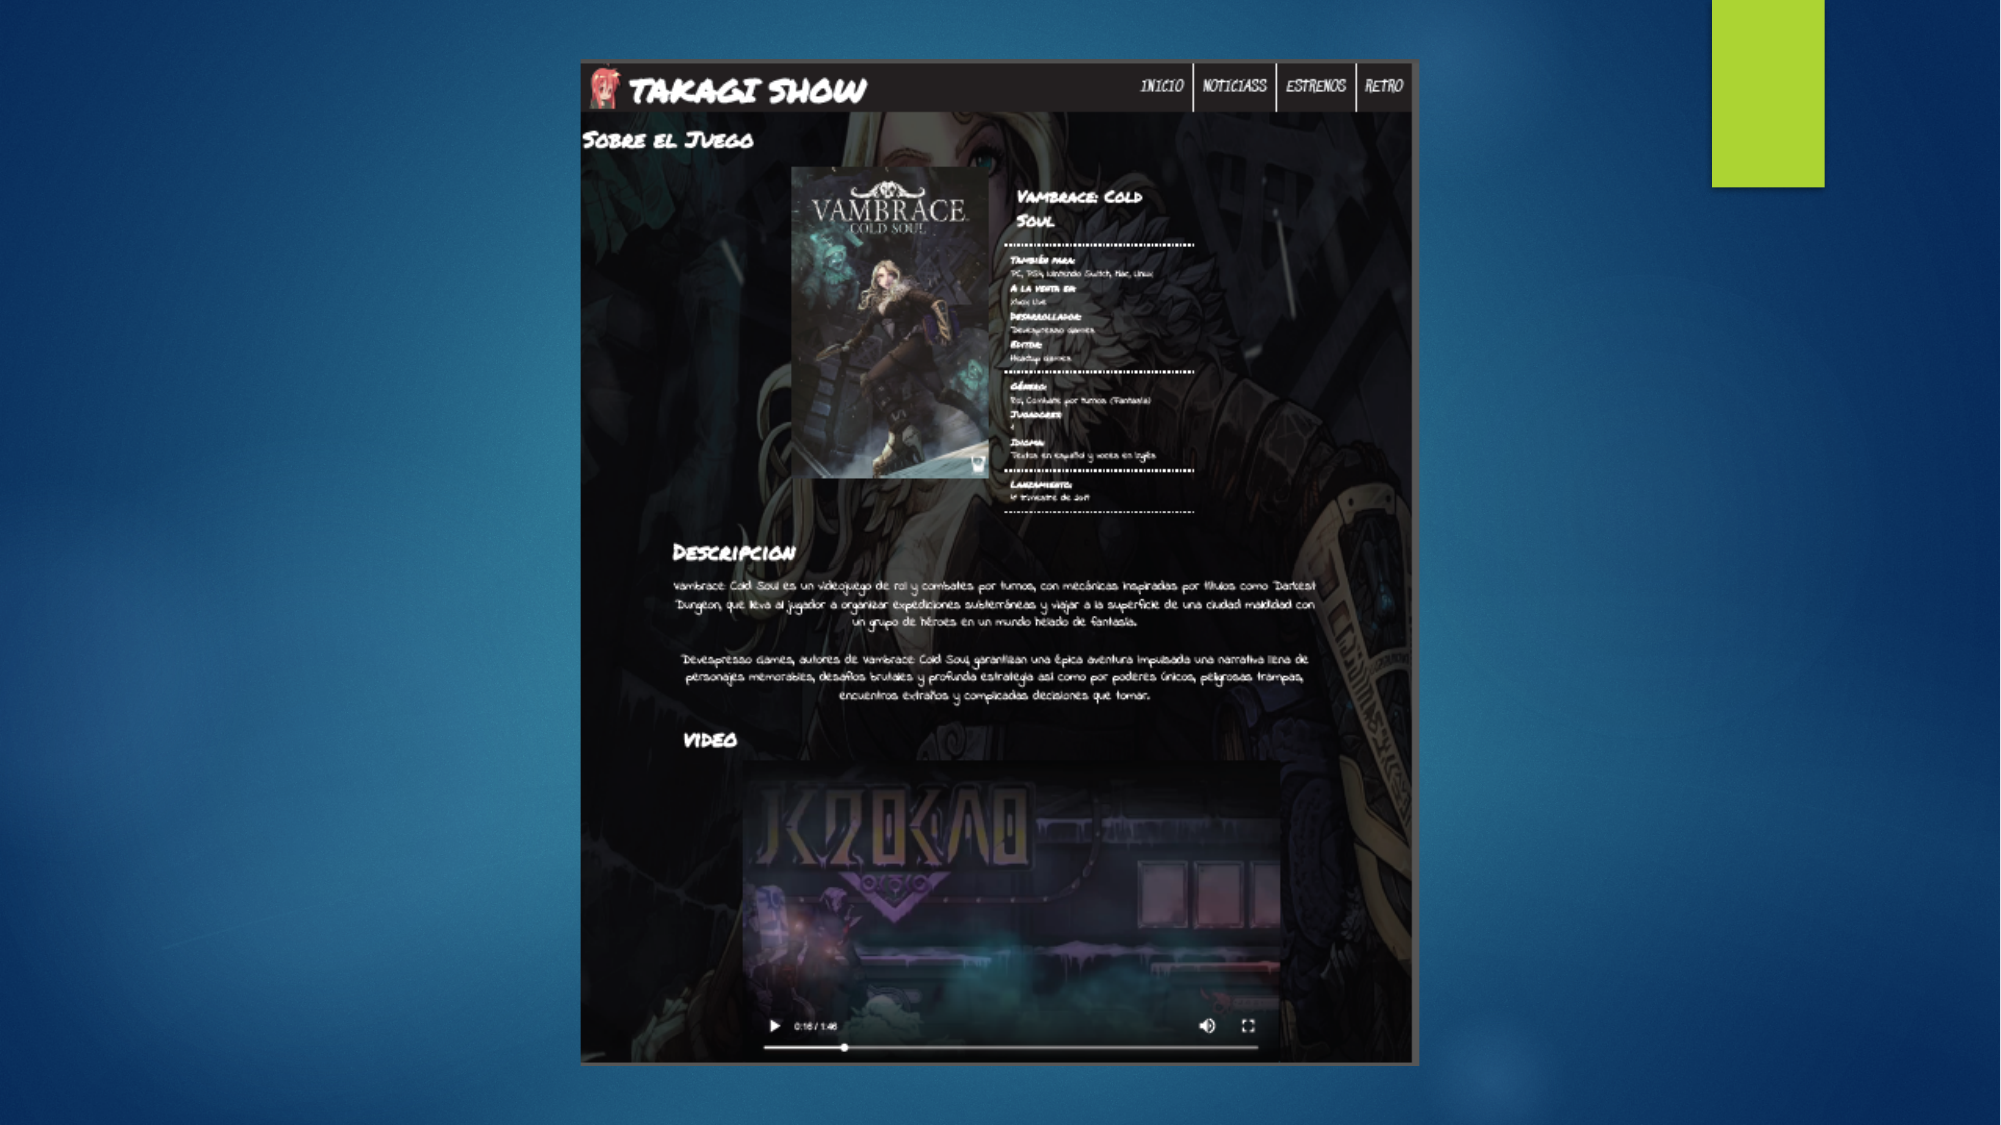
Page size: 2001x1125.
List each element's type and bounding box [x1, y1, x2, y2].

picture [0, 0, 1576, 1125]
